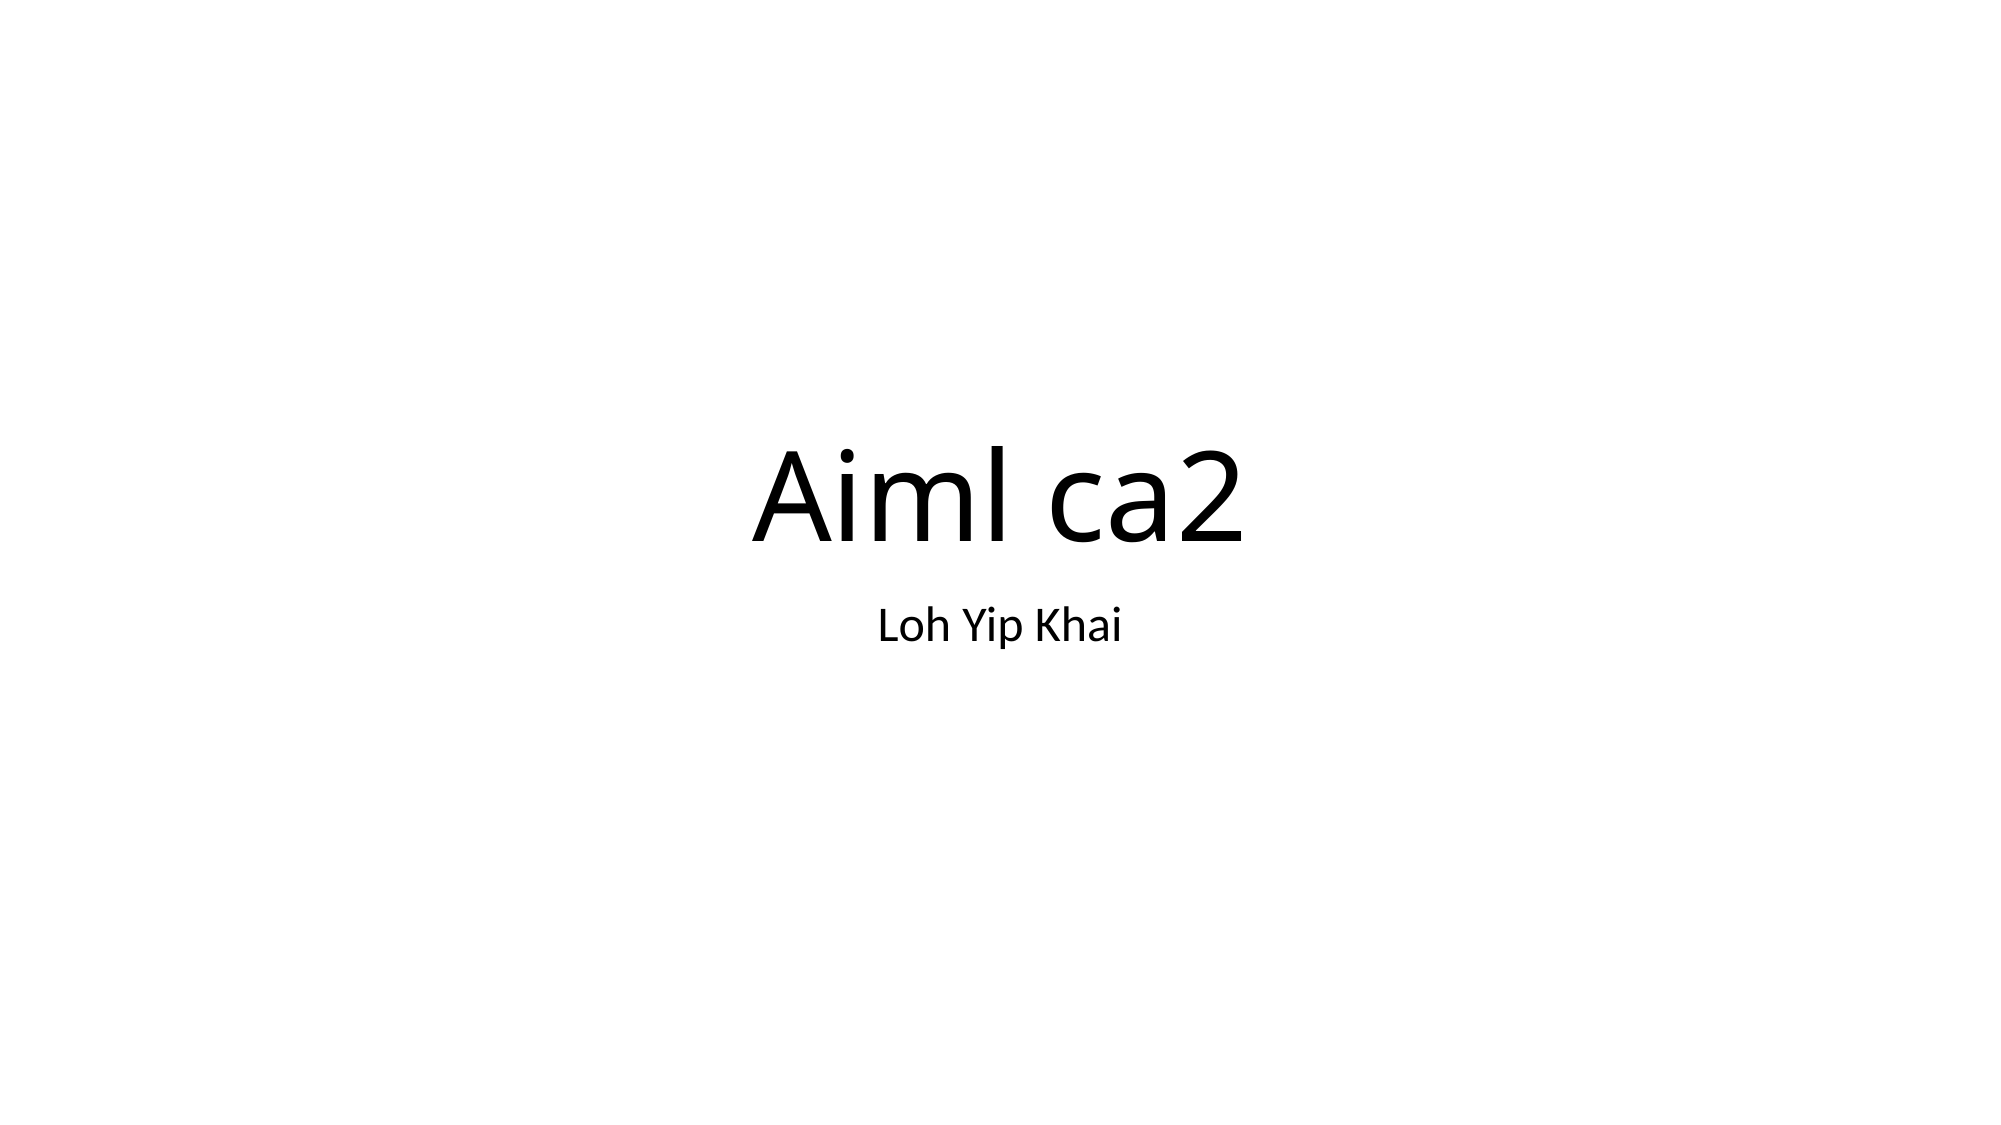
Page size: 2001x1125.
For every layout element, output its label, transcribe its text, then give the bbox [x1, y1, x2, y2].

subtitle Loh Yip Khai [249, 590, 1750, 863]
title Aiml ca2 [249, 184, 1750, 576]
